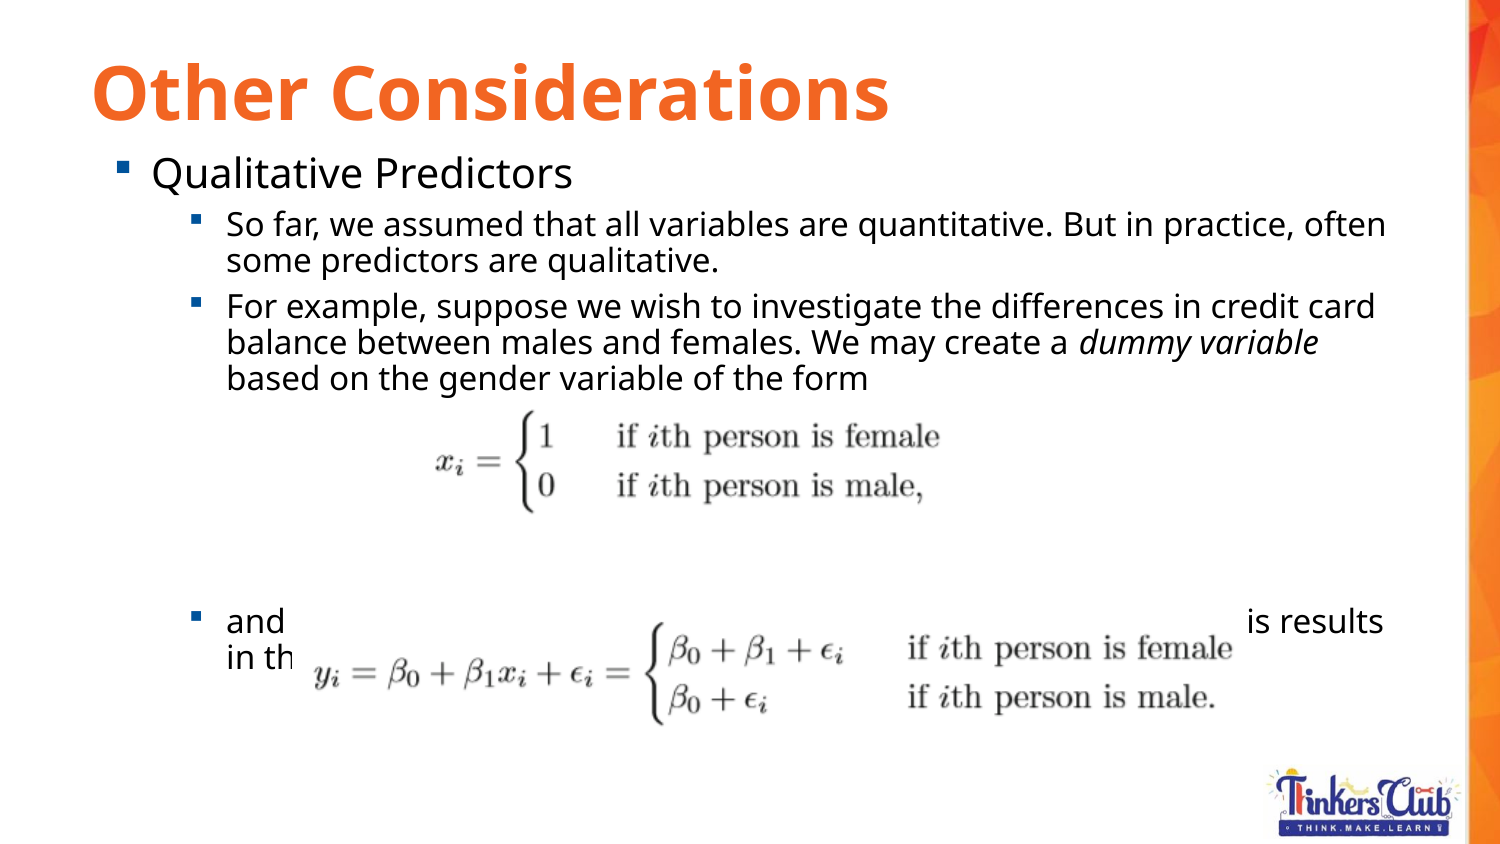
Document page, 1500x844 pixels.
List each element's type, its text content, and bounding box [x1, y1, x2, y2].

picture [424, 398, 960, 534]
list Qualitative Predictors So far, we assumed that all variables are quantitative. But in practice, often some predictors are qualitative. For example, suppose we wish to investigate the differences in credit card balance between males and females. We may create a dummy variable based on the gender variable of the form and use this variable as a predictor in the regression equation. This results in the model Qualitative predictors with more than 2 levels? [98, 145, 1429, 808]
picture [1263, 764, 1462, 839]
subtitle Other Considerations [0, 37, 1469, 130]
picture [1465, 0, 1500, 844]
picture [292, 590, 1245, 743]
